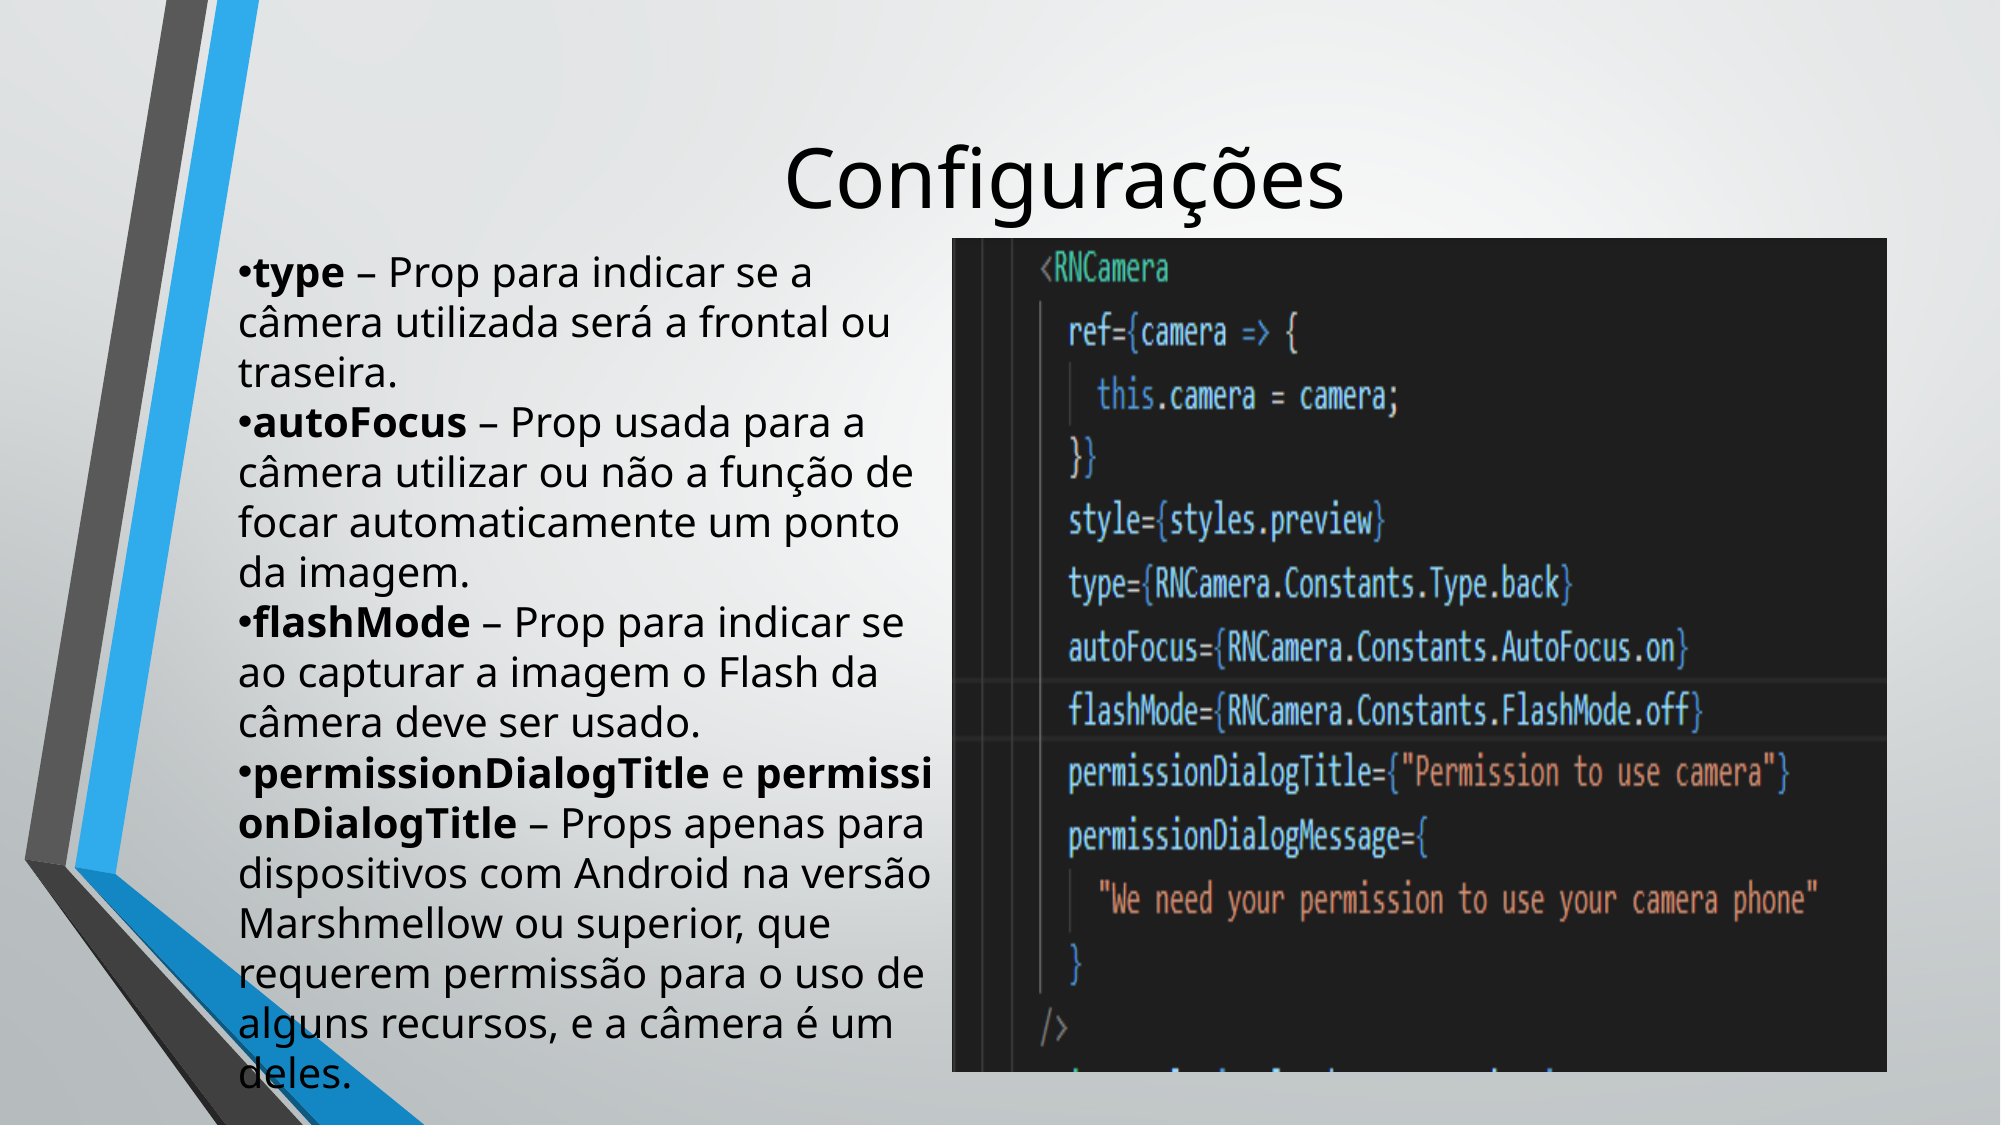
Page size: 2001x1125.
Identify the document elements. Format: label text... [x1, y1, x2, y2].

title Configurações [243, 112, 1887, 238]
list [952, 238, 1888, 1072]
text_box type – Prop para indicar se a câmera utilizada será a frontal ou traseira. autoFocus – Prop usada para a câmera utilizar ou não a função de focar automaticamente um ponto da imagem. flashMode – Prop para indicar se ao capturar a imagem o Flash da câmera deve ser usado. permissionDialogTitle e permissionDialogTitle – Props apenas para dispositivos com Android na versão Marshmellow ou superior, que requerem permissão para o uso de alguns recursos, e a câmera é um deles. [223, 238, 953, 1104]
